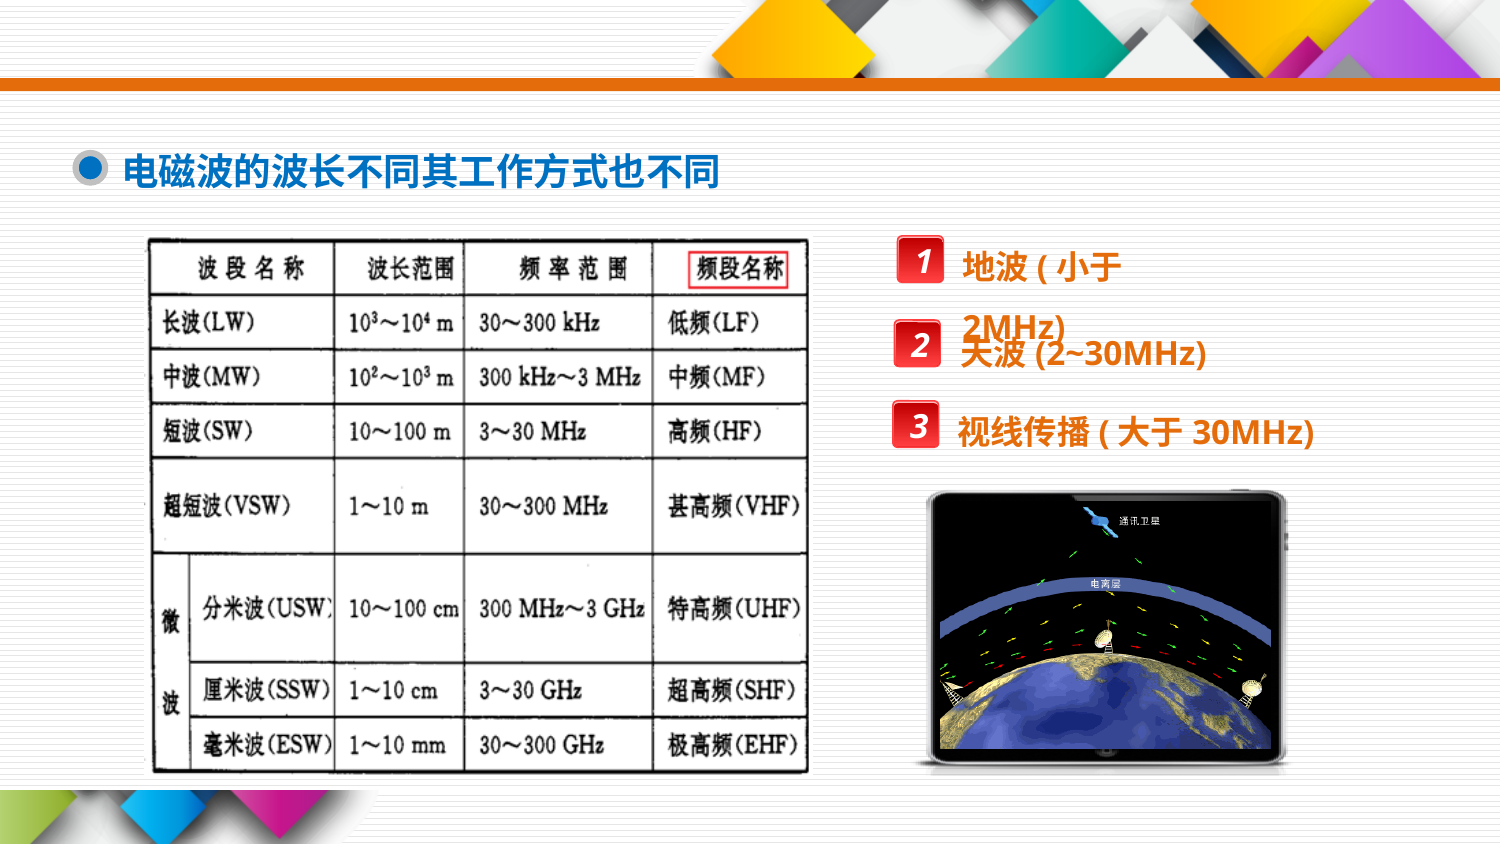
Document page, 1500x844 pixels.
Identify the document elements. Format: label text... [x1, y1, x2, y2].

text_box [892, 400, 939, 448]
text_box [0, 77, 679, 92]
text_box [894, 319, 941, 367]
picture [0, 0, 1500, 844]
text_box 电磁波的波长不同其工作方式也不同 [106, 140, 679, 201]
text_box [410, 586, 1500, 791]
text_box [897, 235, 944, 283]
text_box [75, 153, 106, 183]
text_box [0, 92, 679, 421]
